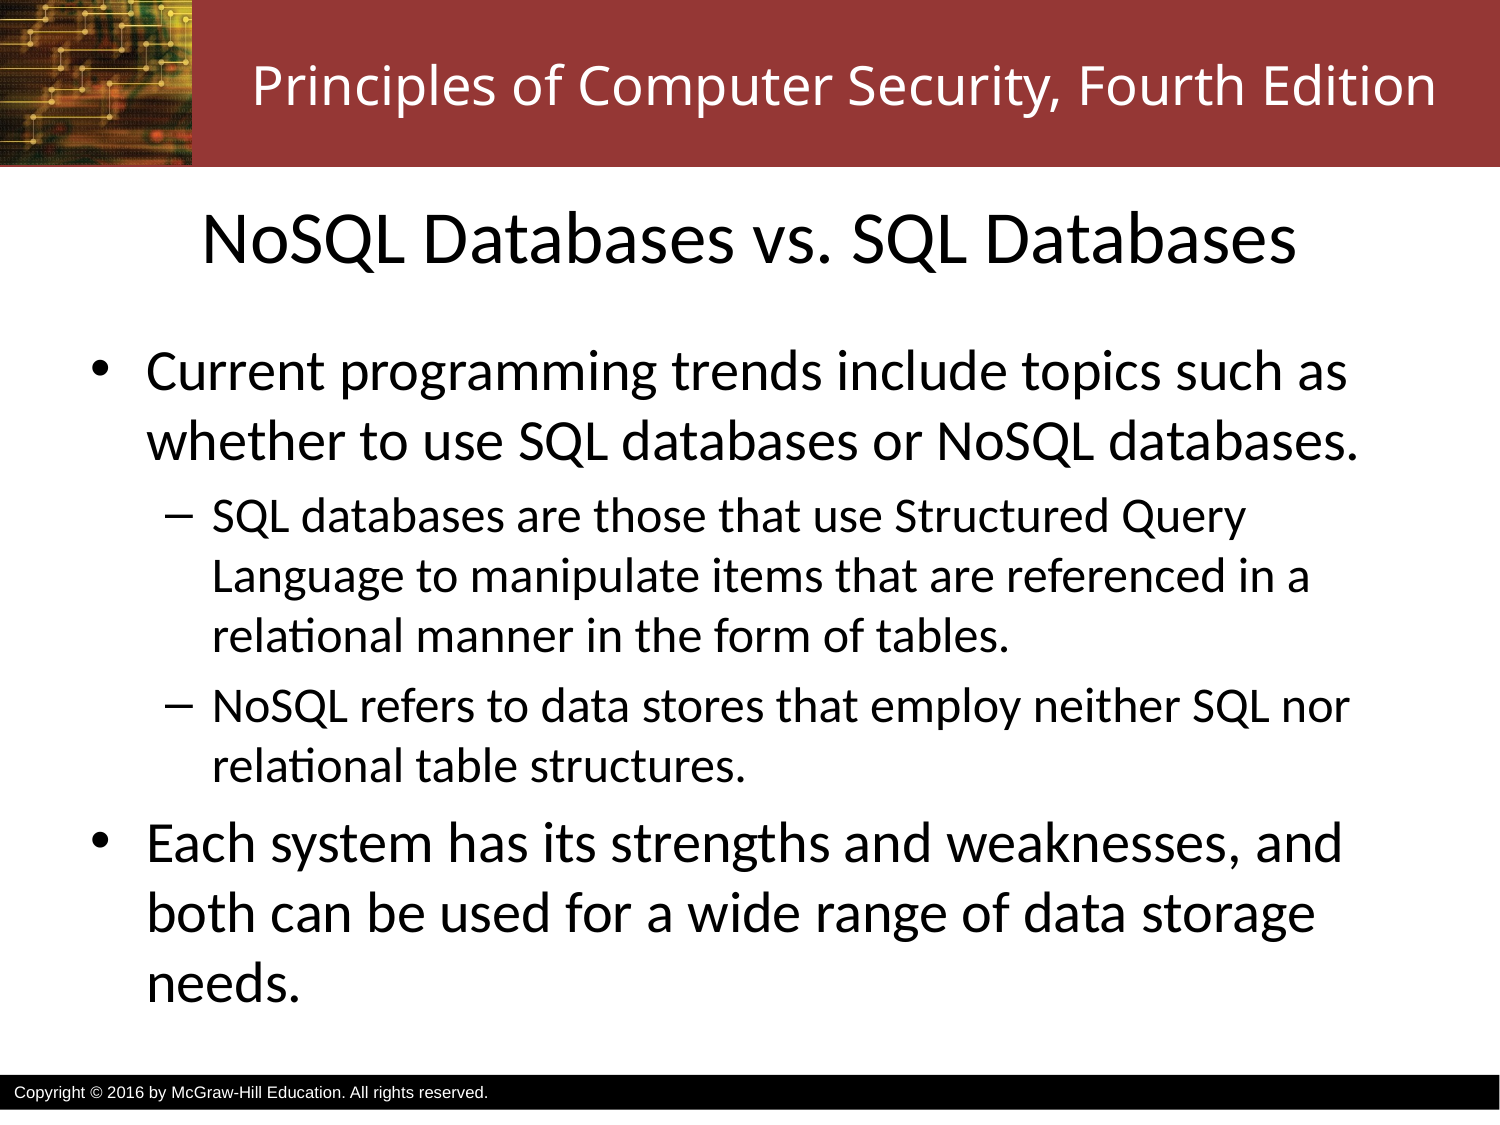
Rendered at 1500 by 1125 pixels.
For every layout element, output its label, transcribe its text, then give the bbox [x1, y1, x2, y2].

picture [0, 0, 192, 165]
list Current programming trends include topics such as whether to use SQL databases or NoSQL databases. SQL databases are those that use Structured Query Language to manipulate items that are referenced in a relational manner in the form of tables. NoSQL refers to data stores that employ neither SQL nor relational table structures. Each system has its strengths and weaknesses, and both can be used for a wide range of data storage needs. [75, 324, 1425, 1005]
title NoSQL Databases vs. SQL Databases [75, 181, 1425, 324]
